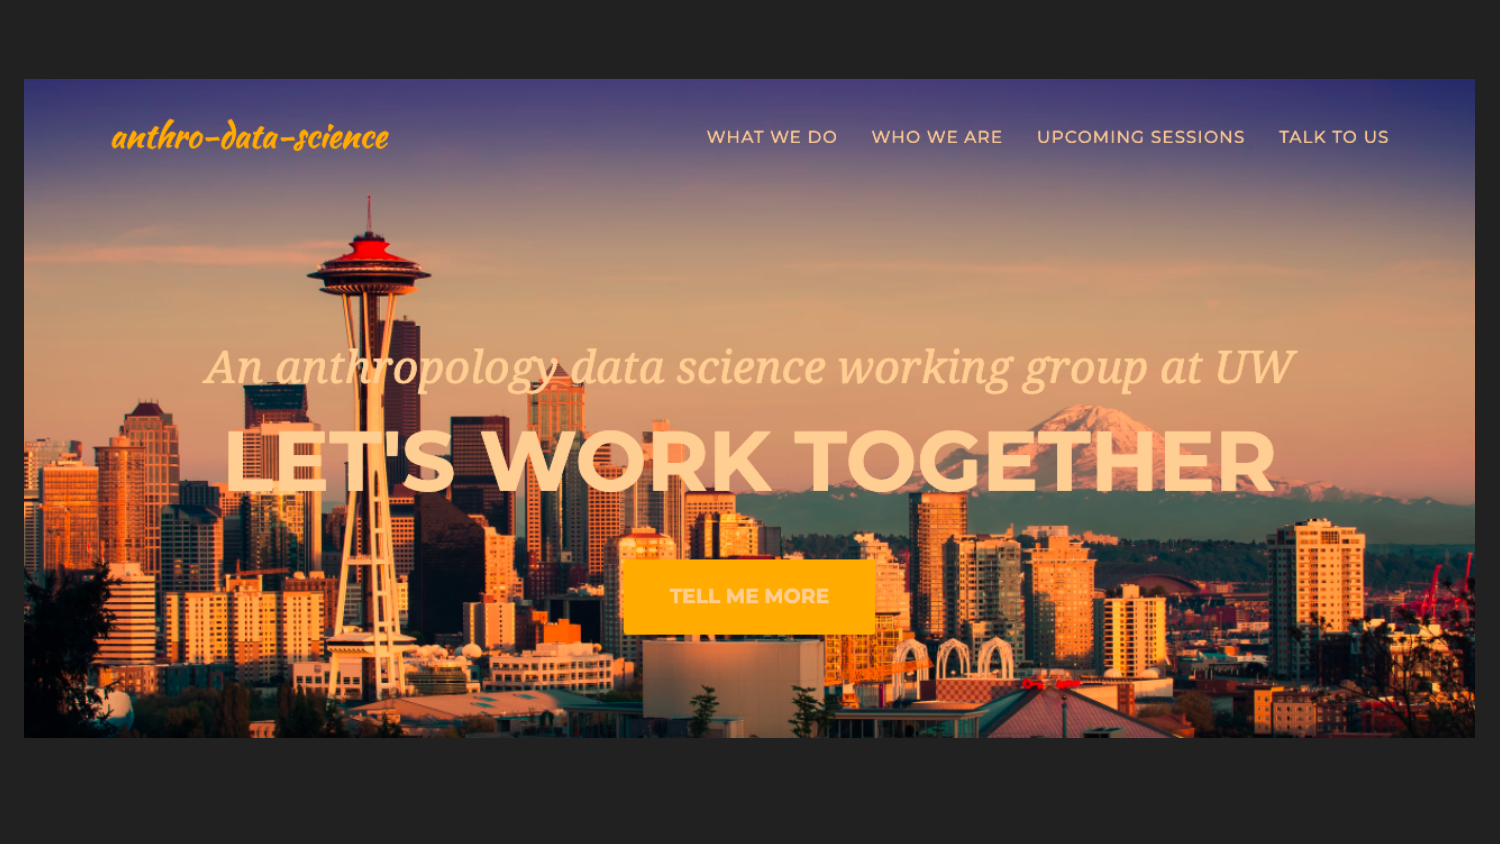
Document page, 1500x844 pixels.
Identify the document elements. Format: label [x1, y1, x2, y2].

picture [24, 78, 1476, 739]
